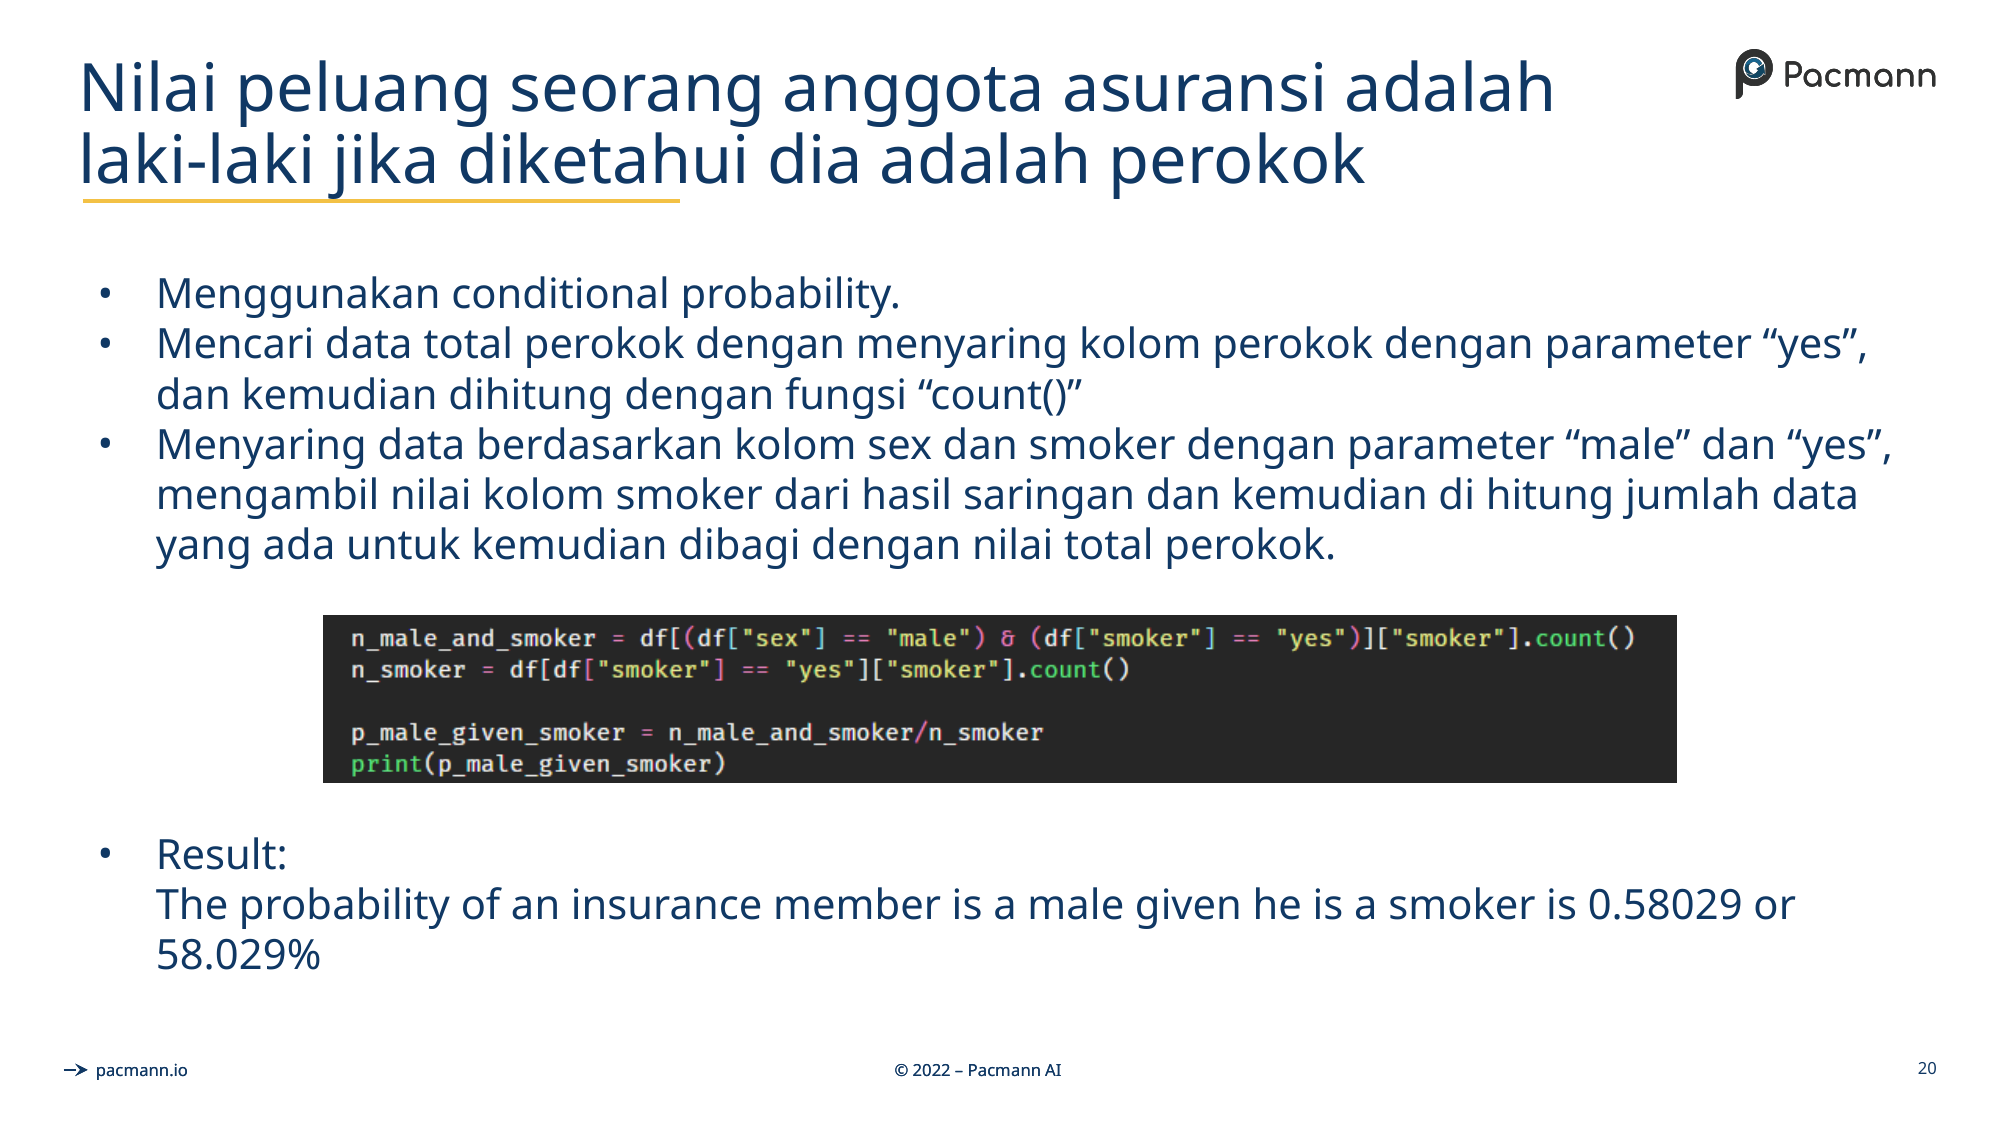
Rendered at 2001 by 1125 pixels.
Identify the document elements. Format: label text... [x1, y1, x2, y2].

picture [1707, 36, 1966, 112]
picture [323, 615, 1677, 783]
text_box Menggunakan conditional probability. Mencari data total perokok dengan menyaring kolom perokok dengan parameter “yes”, dan kemudian dihitung dengan fungsi “count()” Menyaring data berdasarkan kolom sex dan smoker dengan parameter “male” dan “yes”, mengambil nilai kolom smoker dari hasil saringan dan kemudian di hitung jumlah data yang ada untuk kemudian dibagi dengan nilai total perokok. [65, 259, 1934, 575]
text_box Result: The probability of an insurance member is a male given he is a smoker is 0.58029 or 58.029% [65, 820, 1934, 986]
title Nilai peluang seorang anggota asuransi adalah laki-laki jika diketahui dia adalah perokok [63, 34, 1579, 218]
